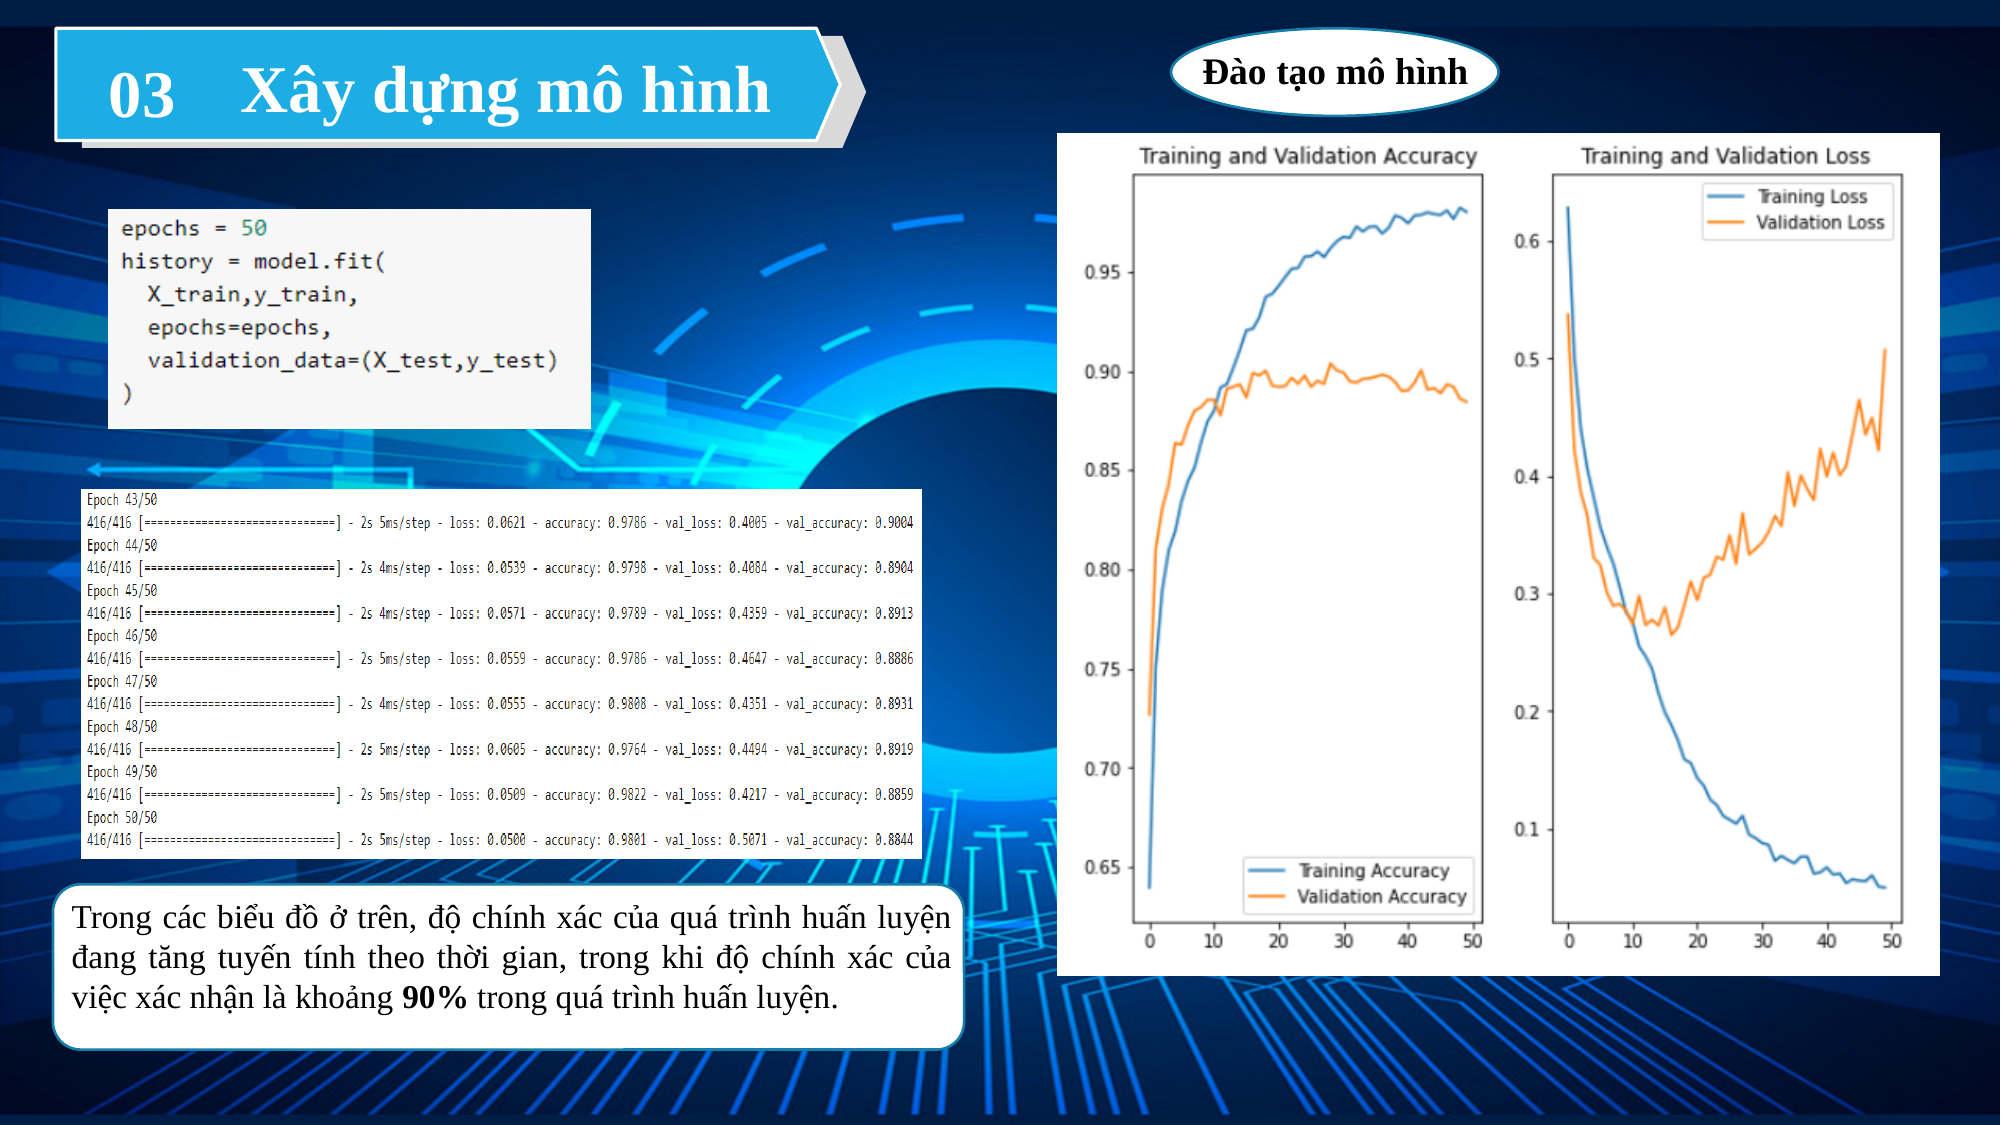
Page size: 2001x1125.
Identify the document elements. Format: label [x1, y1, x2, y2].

text_box [55, 28, 867, 33]
text_box [45, 37, 872, 140]
picture [0, 0, 2000, 1125]
